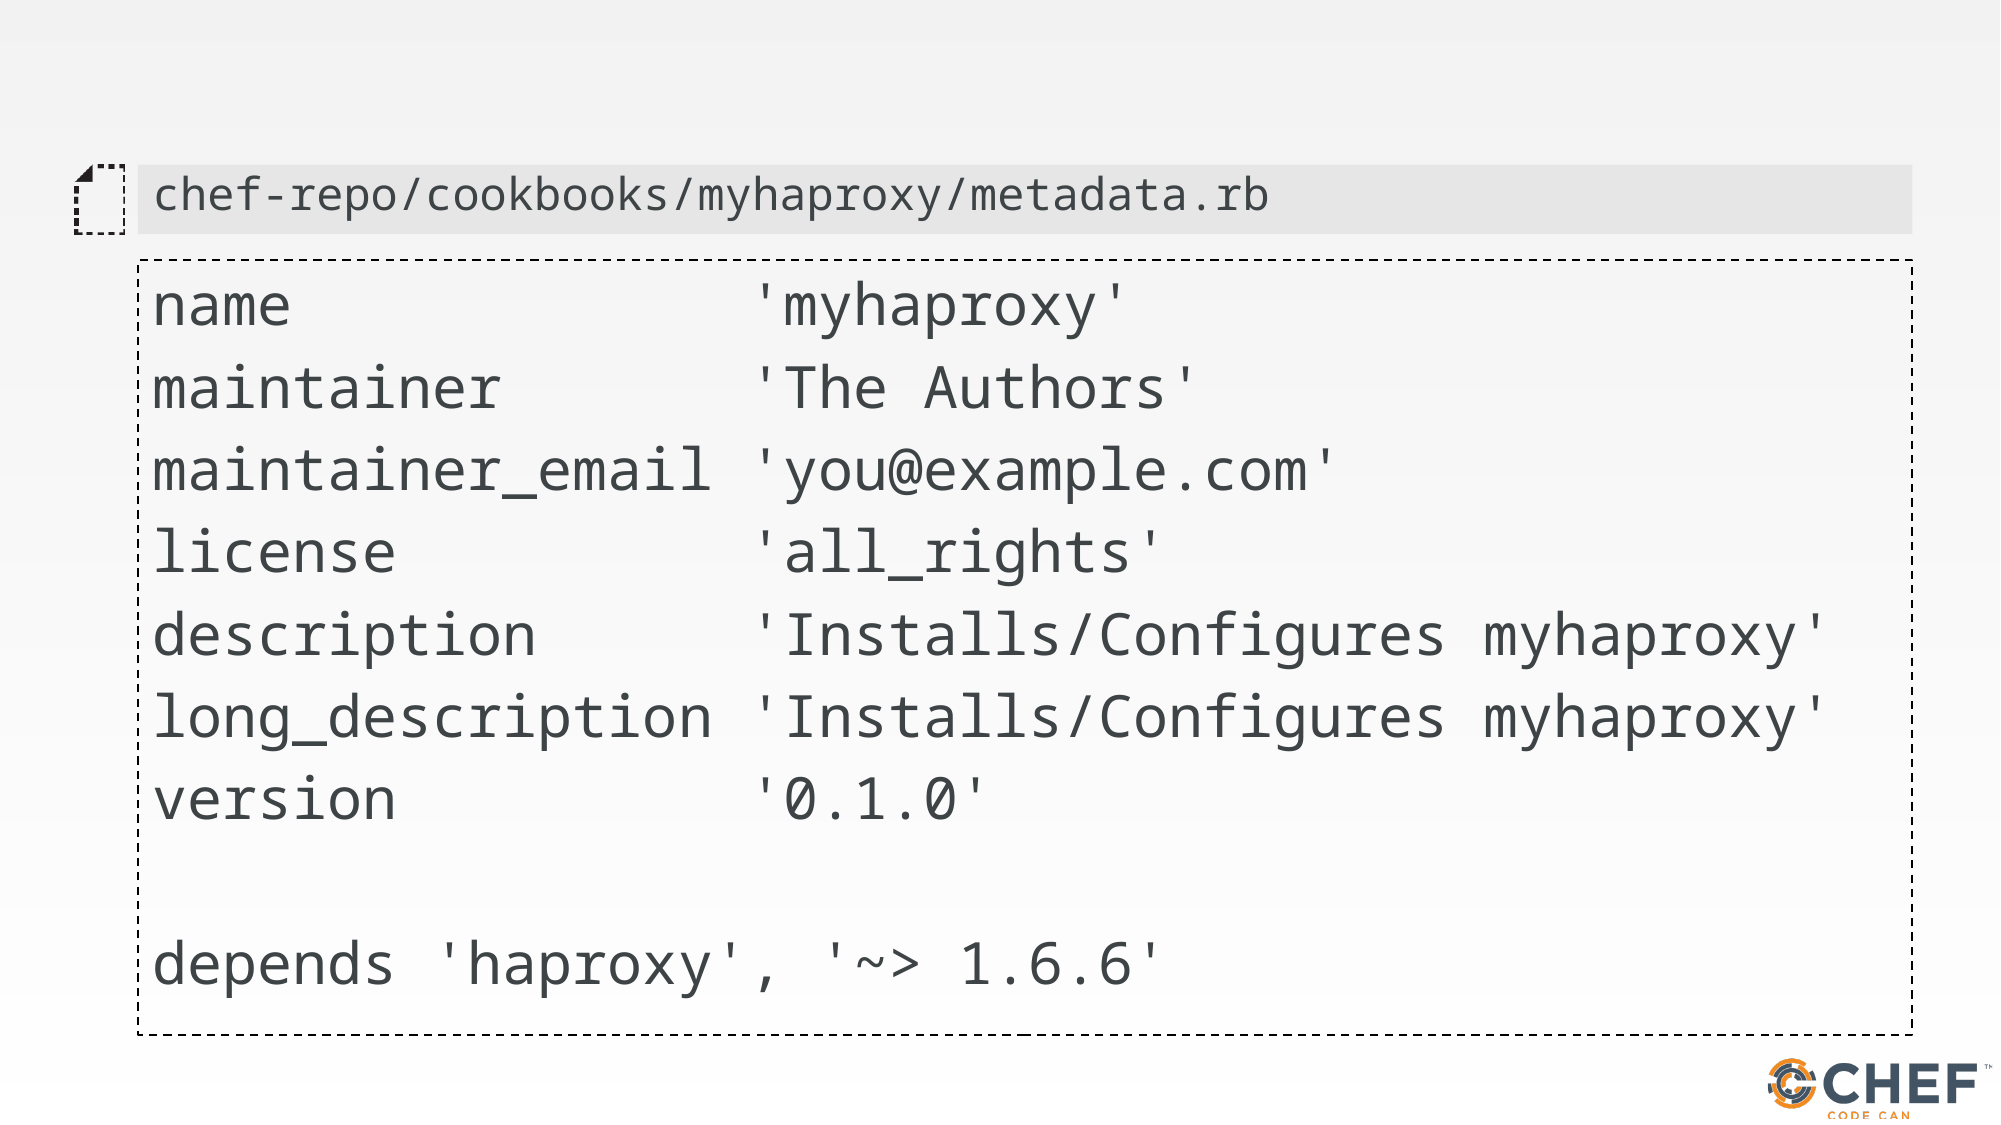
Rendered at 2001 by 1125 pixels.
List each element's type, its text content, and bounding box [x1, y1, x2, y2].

list chef-repo/cookbooks/myhaproxy/metadata.rb [137, 164, 1913, 235]
list name 'myhaproxy' maintainer 'The Authors' maintainer_email 'you@example.com' license 'all_rights' description 'Installs/Configures myhaproxy' long_description 'Installs/Configures myhaproxy' version '0.1.0' depends 'haproxy', '~> 1.6.6' [137, 259, 1913, 1036]
